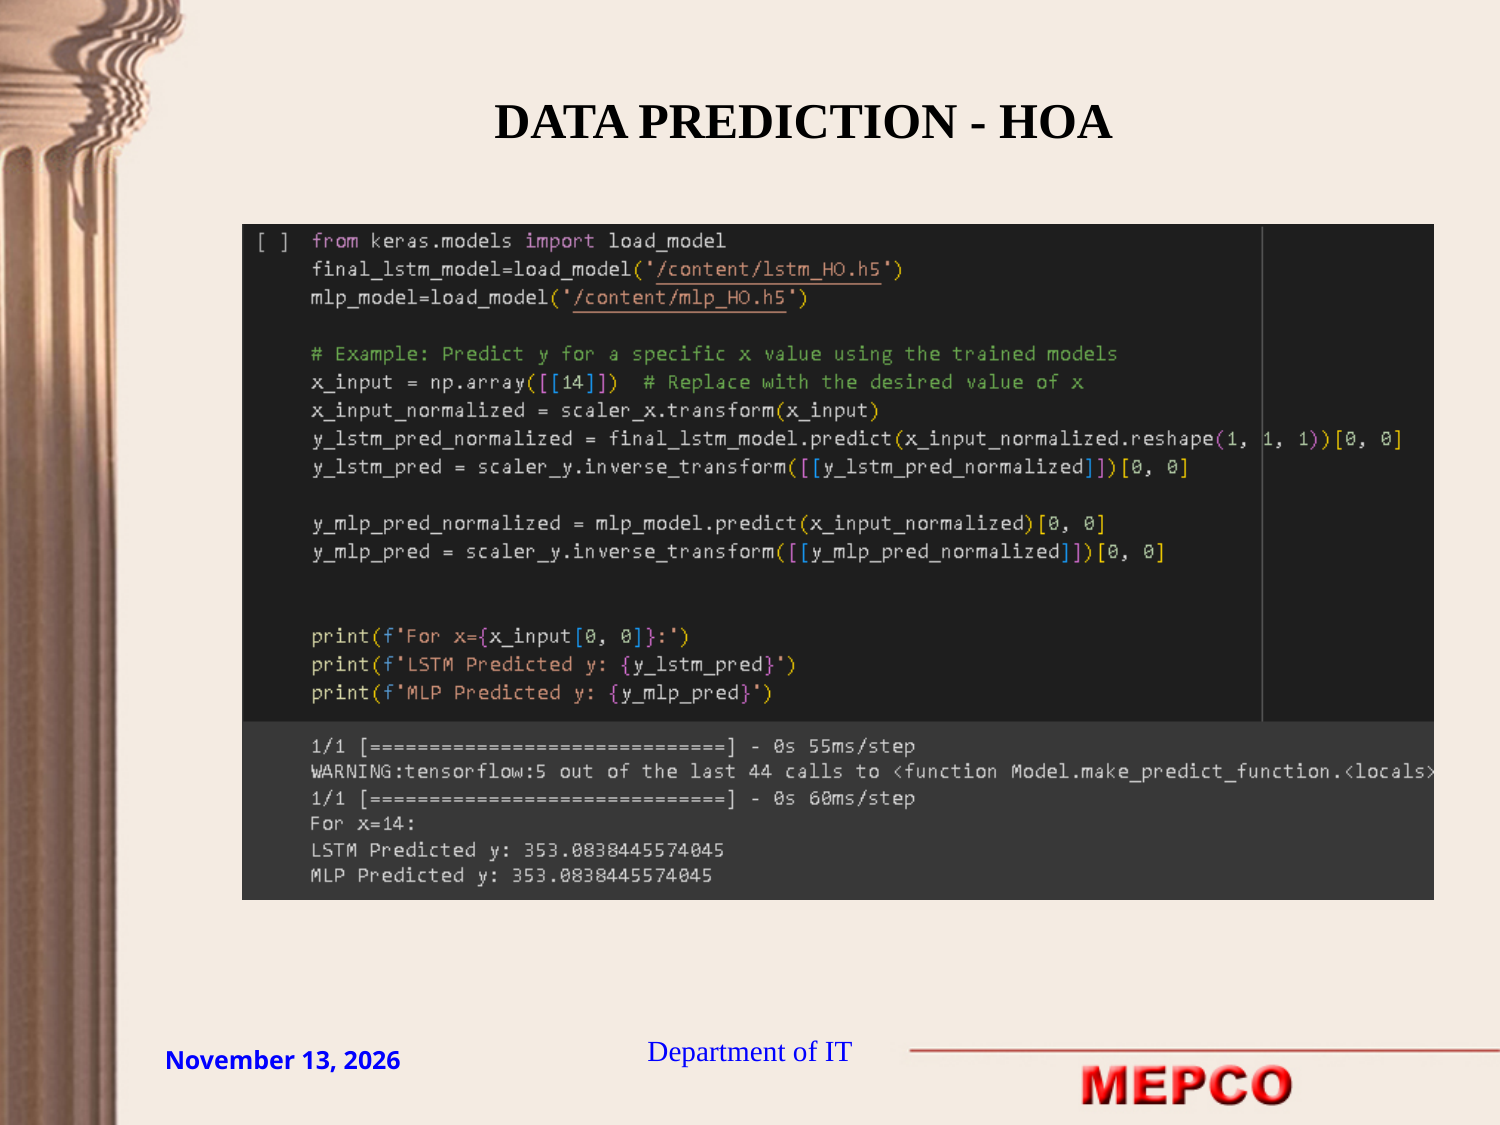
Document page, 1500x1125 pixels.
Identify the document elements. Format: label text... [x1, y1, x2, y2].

picture [0, 0, 1500, 1125]
footer Department of IT [512, 1024, 988, 1101]
title DATA PREDICTION - HOA [171, 24, 1447, 213]
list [241, 224, 1434, 901]
